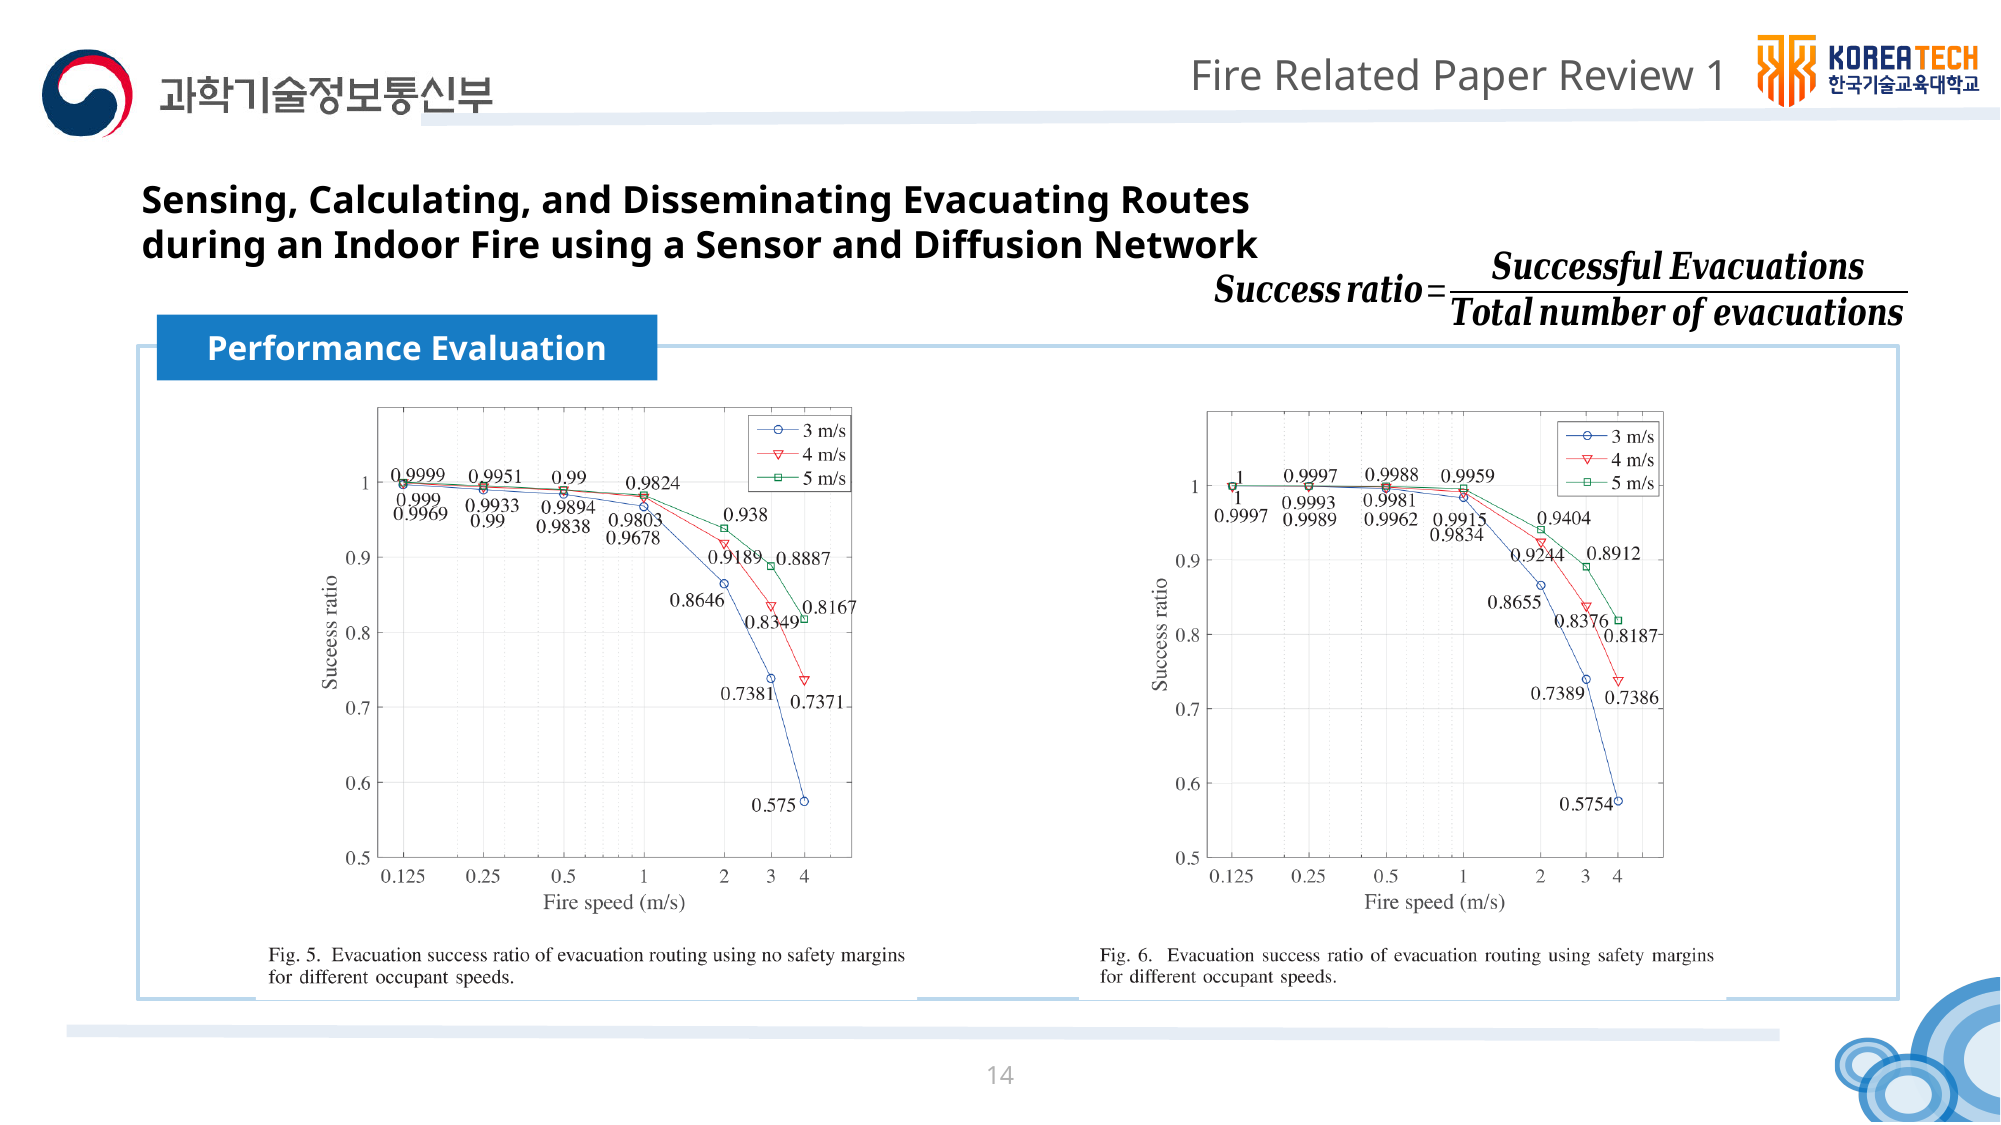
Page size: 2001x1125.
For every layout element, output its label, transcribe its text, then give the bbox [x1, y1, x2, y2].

text_box Performance Evaluation [155, 313, 659, 382]
text_box Sensing, Calculating, and Disseminating Evacuating Routes during an Indoor Fire using a Sensor and Diffusion Network [126, 168, 1276, 273]
title Fire Related Paper Review 1 [244, 33, 1745, 114]
picture [3, 42, 530, 143]
picture [1834, 977, 2001, 1122]
text_box Objectives [136, 344, 1900, 1001]
picture [255, 395, 918, 1000]
picture [1078, 379, 1727, 1000]
slide_number 14 [799, 1046, 1201, 1107]
picture [1732, 0, 2001, 147]
